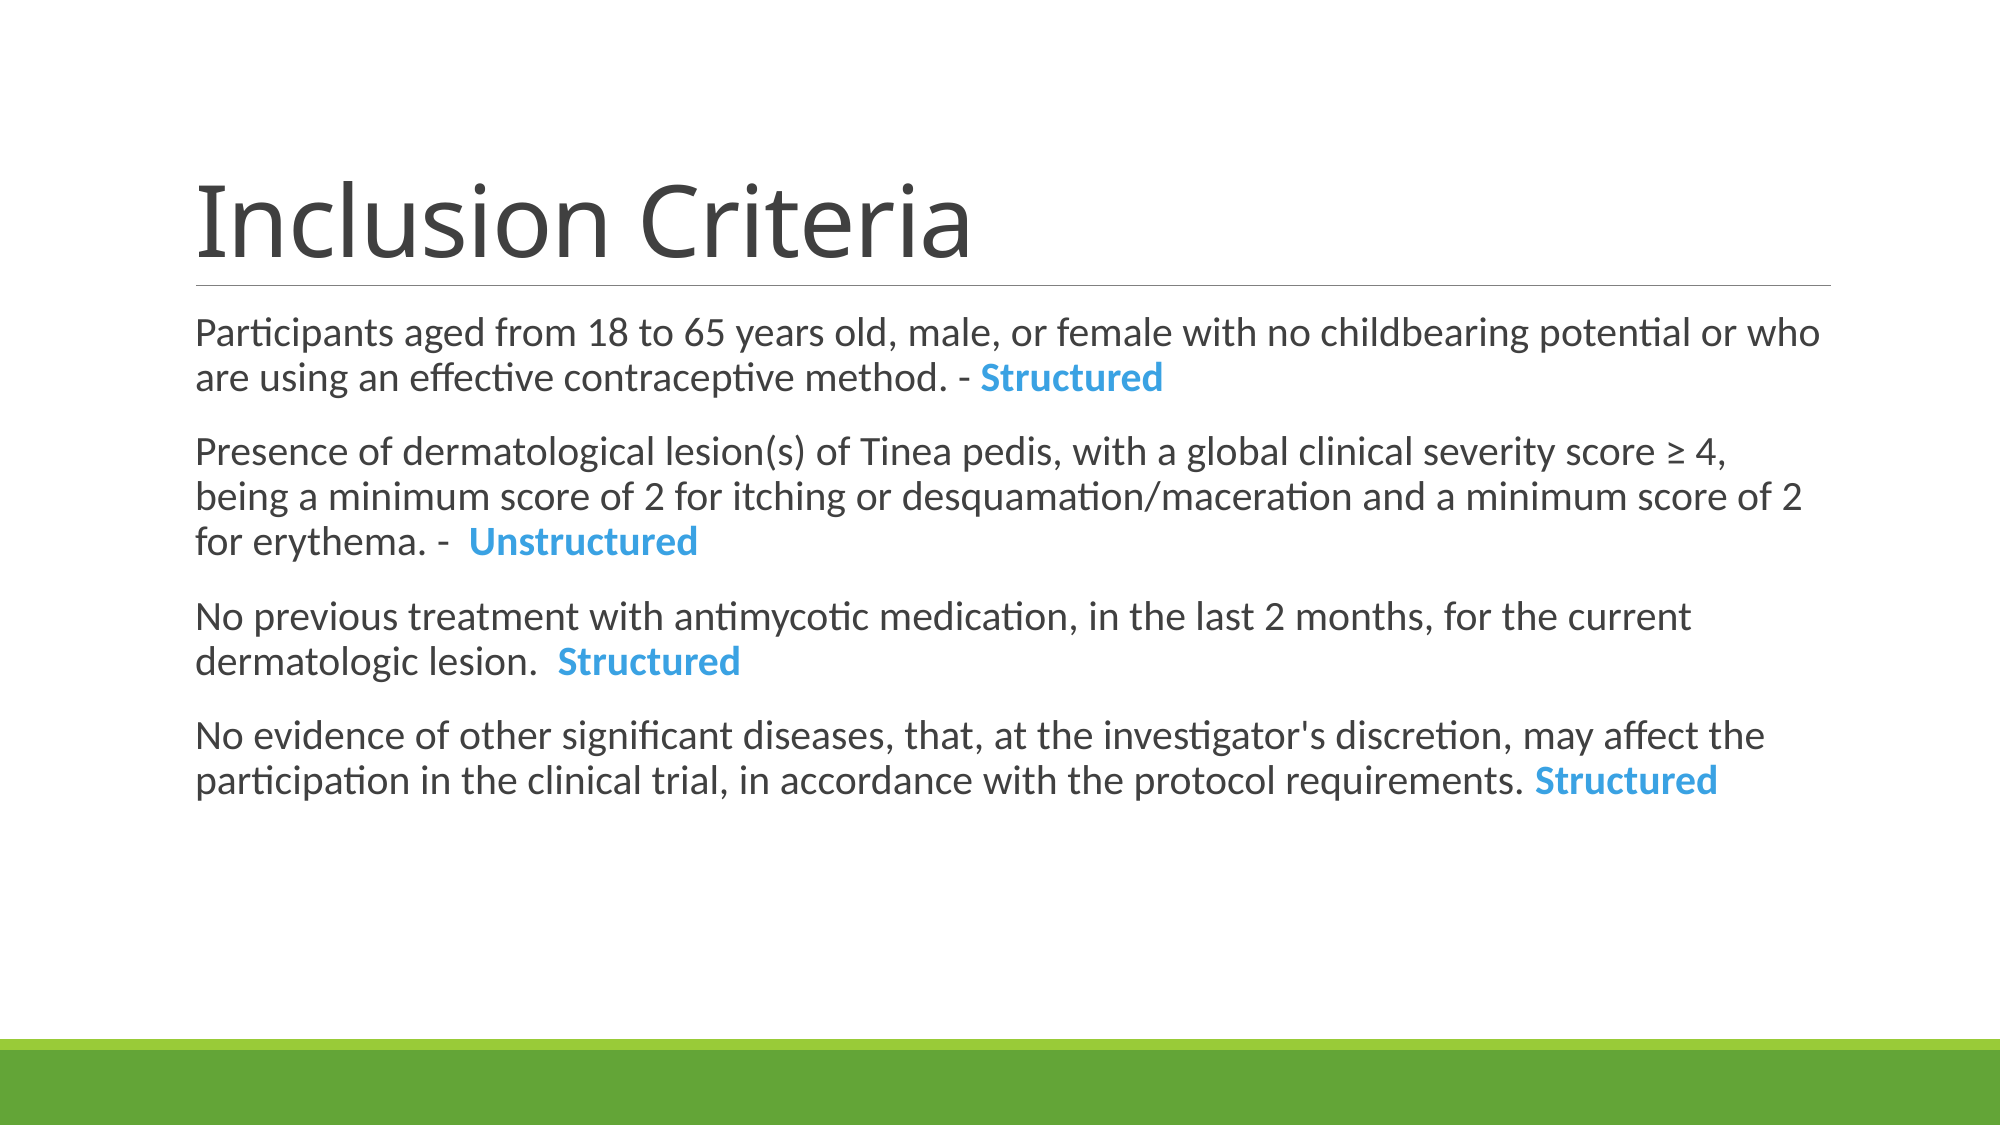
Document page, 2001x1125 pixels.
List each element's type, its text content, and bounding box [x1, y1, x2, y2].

title Inclusion Criteria [180, 47, 1830, 285]
list Participants aged from 18 to 65 years old, male, or female with no childbearing potential or who are using an effective contraceptive method. - Structured Presence of dermatological lesion(s) of Tinea pedis, with a global clinical severity score ≥ 4, being a minimum score of 2 for itching or desquamation/maceration and a minimum score of 2 for erythema. - Unstructured No previous treatment with antimycotic medication, in the last 2 months, for the current dermatologic lesion. Structured No evidence of other significant diseases, that, at the investigator's discretion, may affect the participation in the clinical trial, in accordance with the protocol requirements. Structured [180, 302, 1830, 963]
